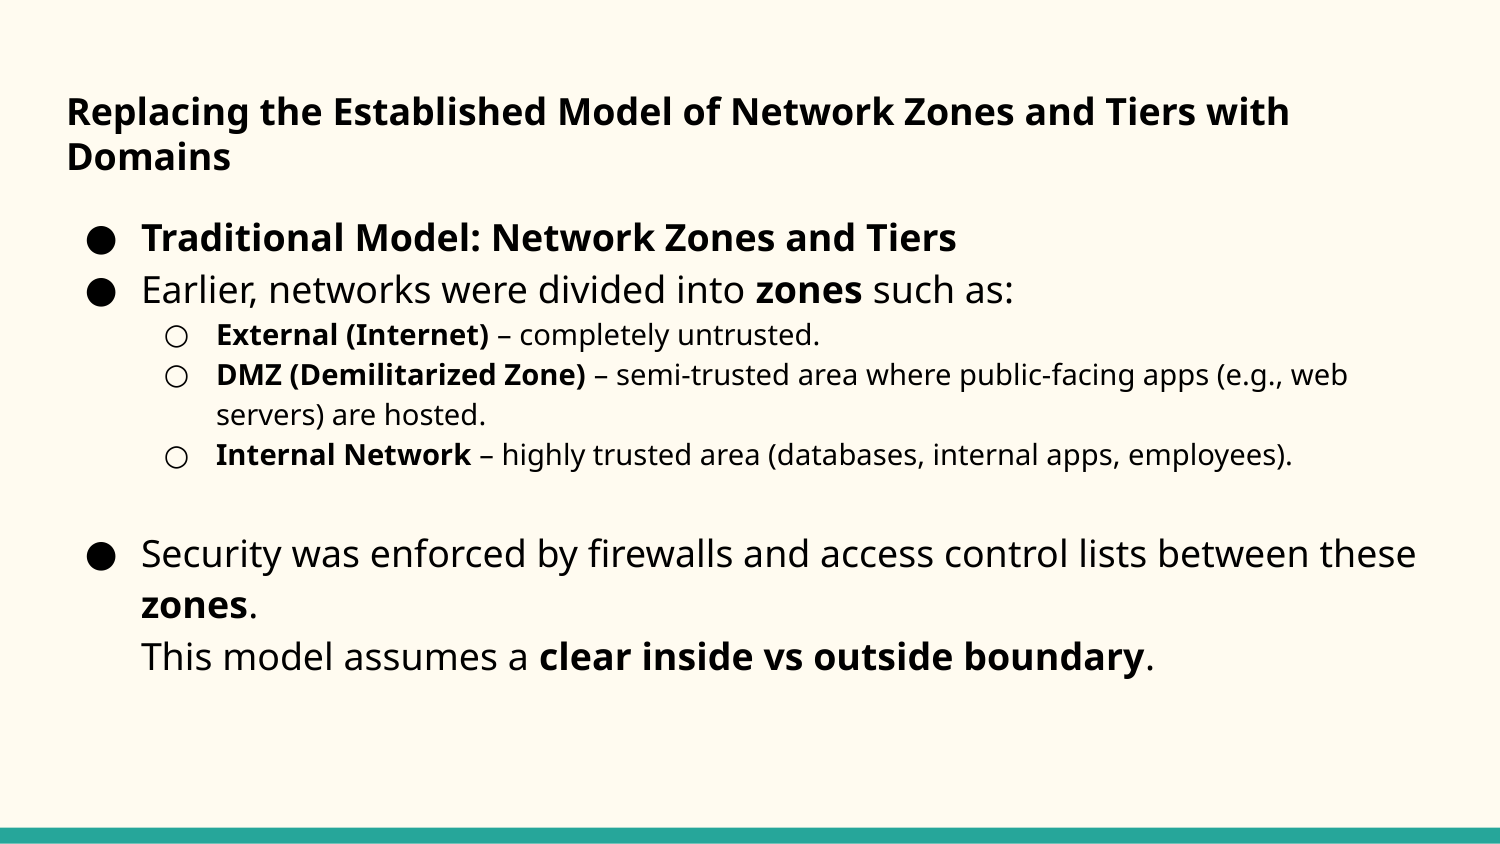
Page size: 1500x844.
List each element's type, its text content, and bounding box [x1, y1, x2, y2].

title Replacing the Established Model of Network Zones and Tiers with Domains [51, 72, 1449, 174]
list Traditional Model: Network Zones and Tiers Earlier, networks were divided into zones such as: External (Internet) – completely untrusted. DMZ (Demilitarized Zone) – semi-trusted area where public-facing apps (e.g., web servers) are hosted. Internal Network – highly trusted area (databases, internal apps, employees). Security was enforced by firewalls and access control lists between these zones. This model assumes a clear inside vs outside boundary. [51, 192, 1449, 750]
